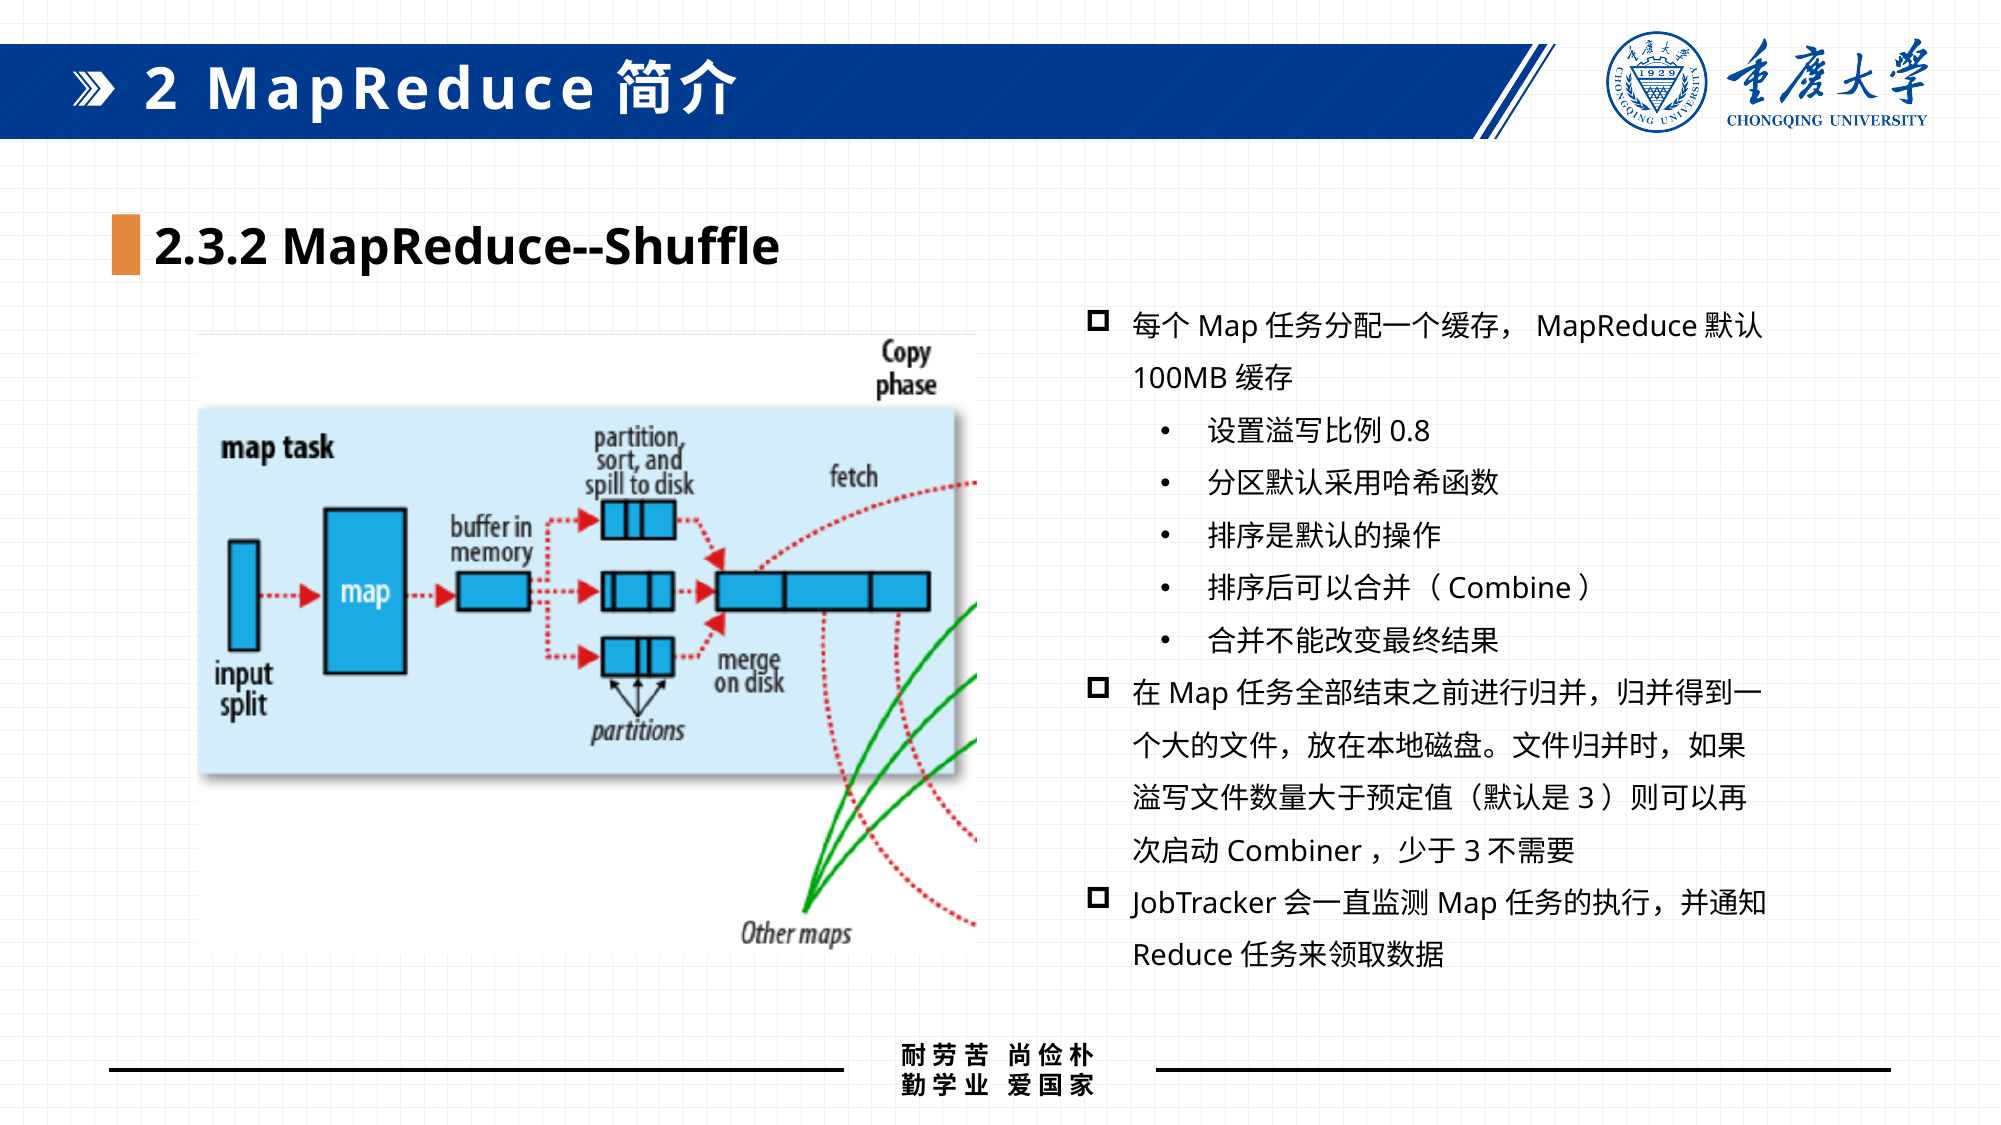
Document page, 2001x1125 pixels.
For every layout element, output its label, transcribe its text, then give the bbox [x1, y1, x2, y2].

list 2.3.2 MapReduce--Shuffle [139, 213, 1891, 275]
text_box 每个Map任务分配一个缓存，MapReduce默认100MB缓存 设置溢写比例0.8 分区默认采用哈希函数 排序是默认的操作 排序后可以合并（Combine） 合并不能改变最终结果 在Map任务全部结束之前进行归并，归并得到一个大的文件，放在本地磁盘。文件归并时，如果溢写文件数量大于预定值（默认是3）则可以再次启动Combiner，少于3不需要 JobTracker会一直监测Map任务的执行，并通知Reduce任务来领取数据 [1070, 282, 1790, 980]
picture [1606, 31, 1928, 133]
list 2 MapReduce简介 [108, 51, 1356, 136]
picture [197, 334, 977, 955]
